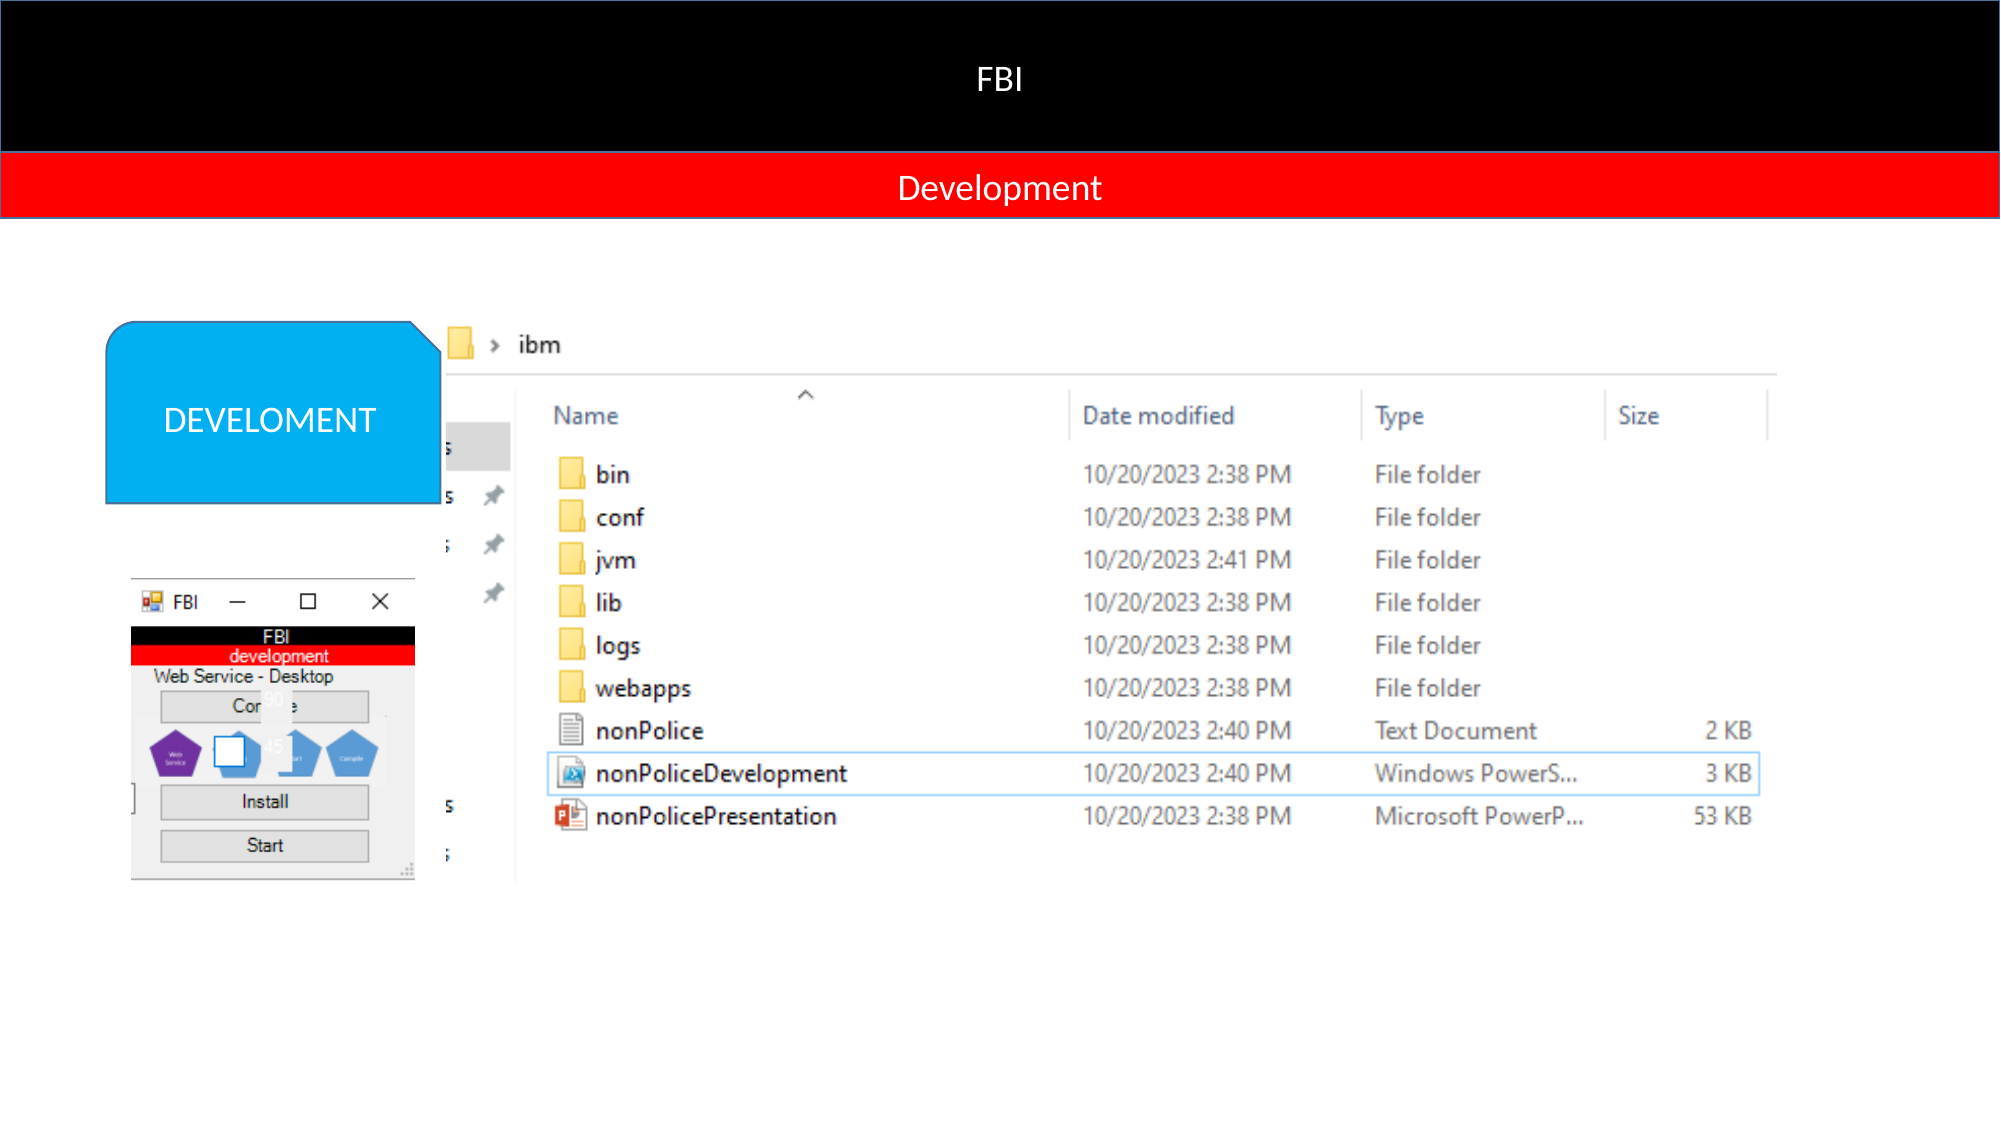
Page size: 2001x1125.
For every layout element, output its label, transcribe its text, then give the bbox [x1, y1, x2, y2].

text_box Development [0, 151, 2000, 219]
text_box FBI [0, 0, 2000, 151]
picture [446, 321, 1777, 882]
text_box DEVELOMENT [105, 320, 442, 505]
picture [131, 578, 415, 885]
